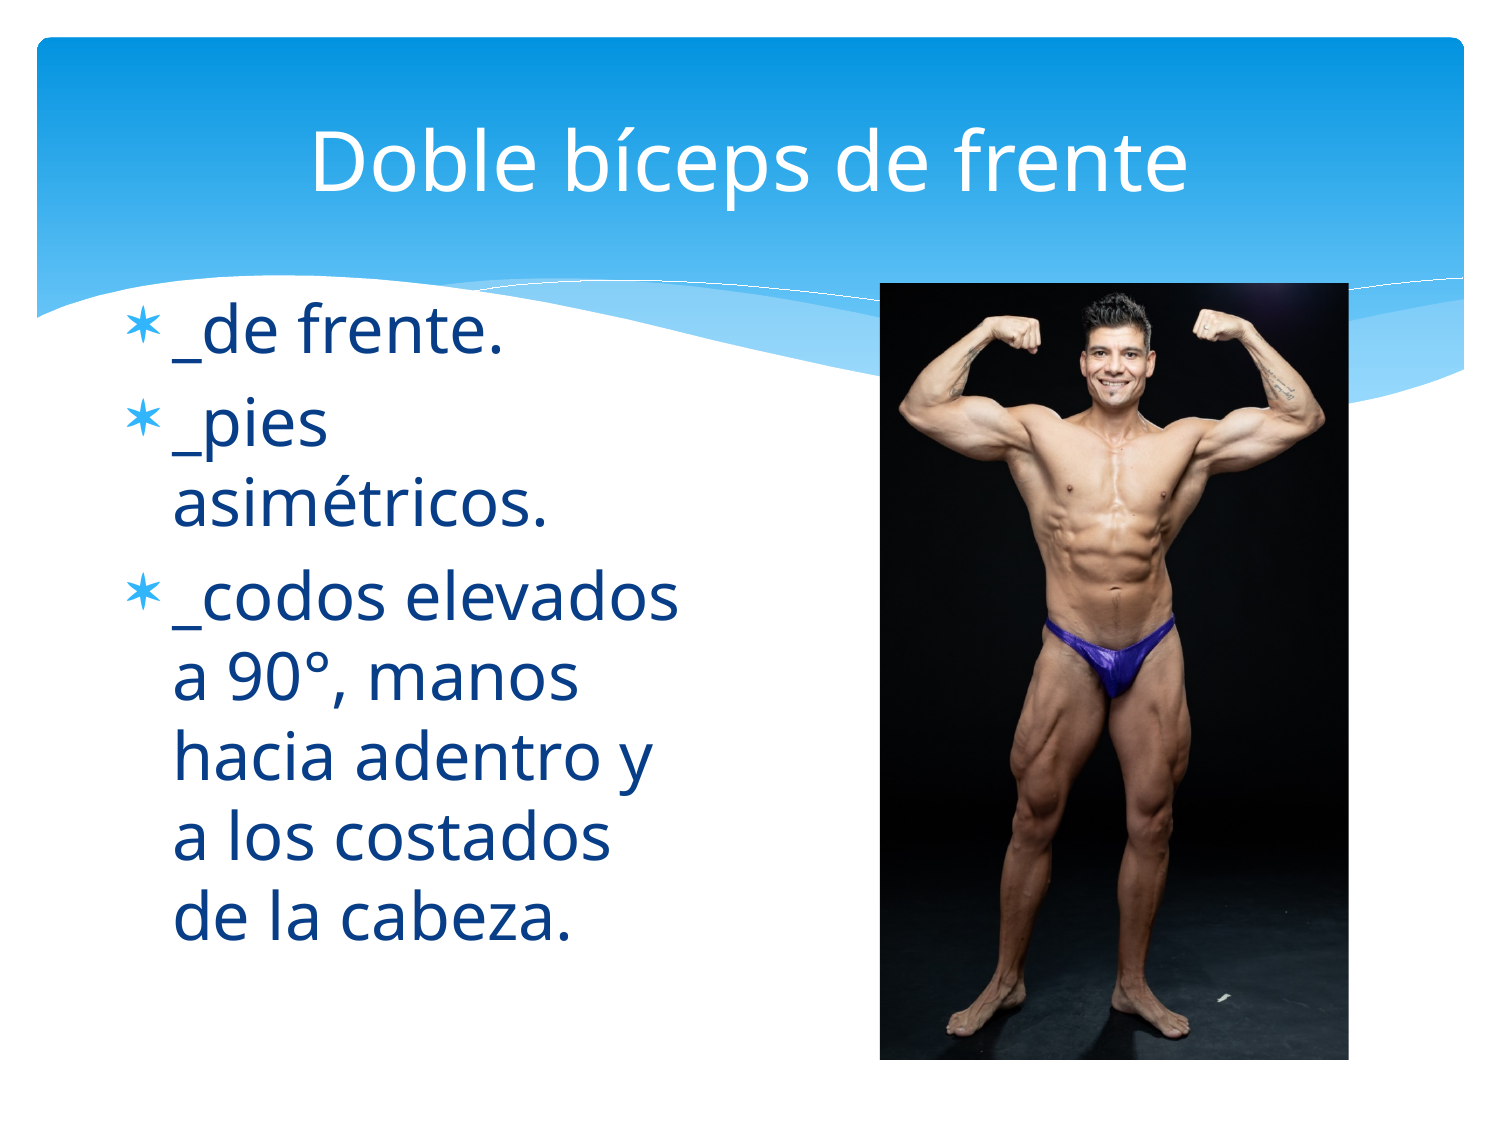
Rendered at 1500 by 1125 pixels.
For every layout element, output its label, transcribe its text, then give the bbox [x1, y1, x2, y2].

picture [879, 283, 1349, 1060]
list _de frente. _pies asimétricos. _codos elevados a 90°, manos hacia adentro y a los costados de la cabeza. [112, 278, 704, 1016]
title Doble bíceps de frente [75, 55, 1425, 261]
